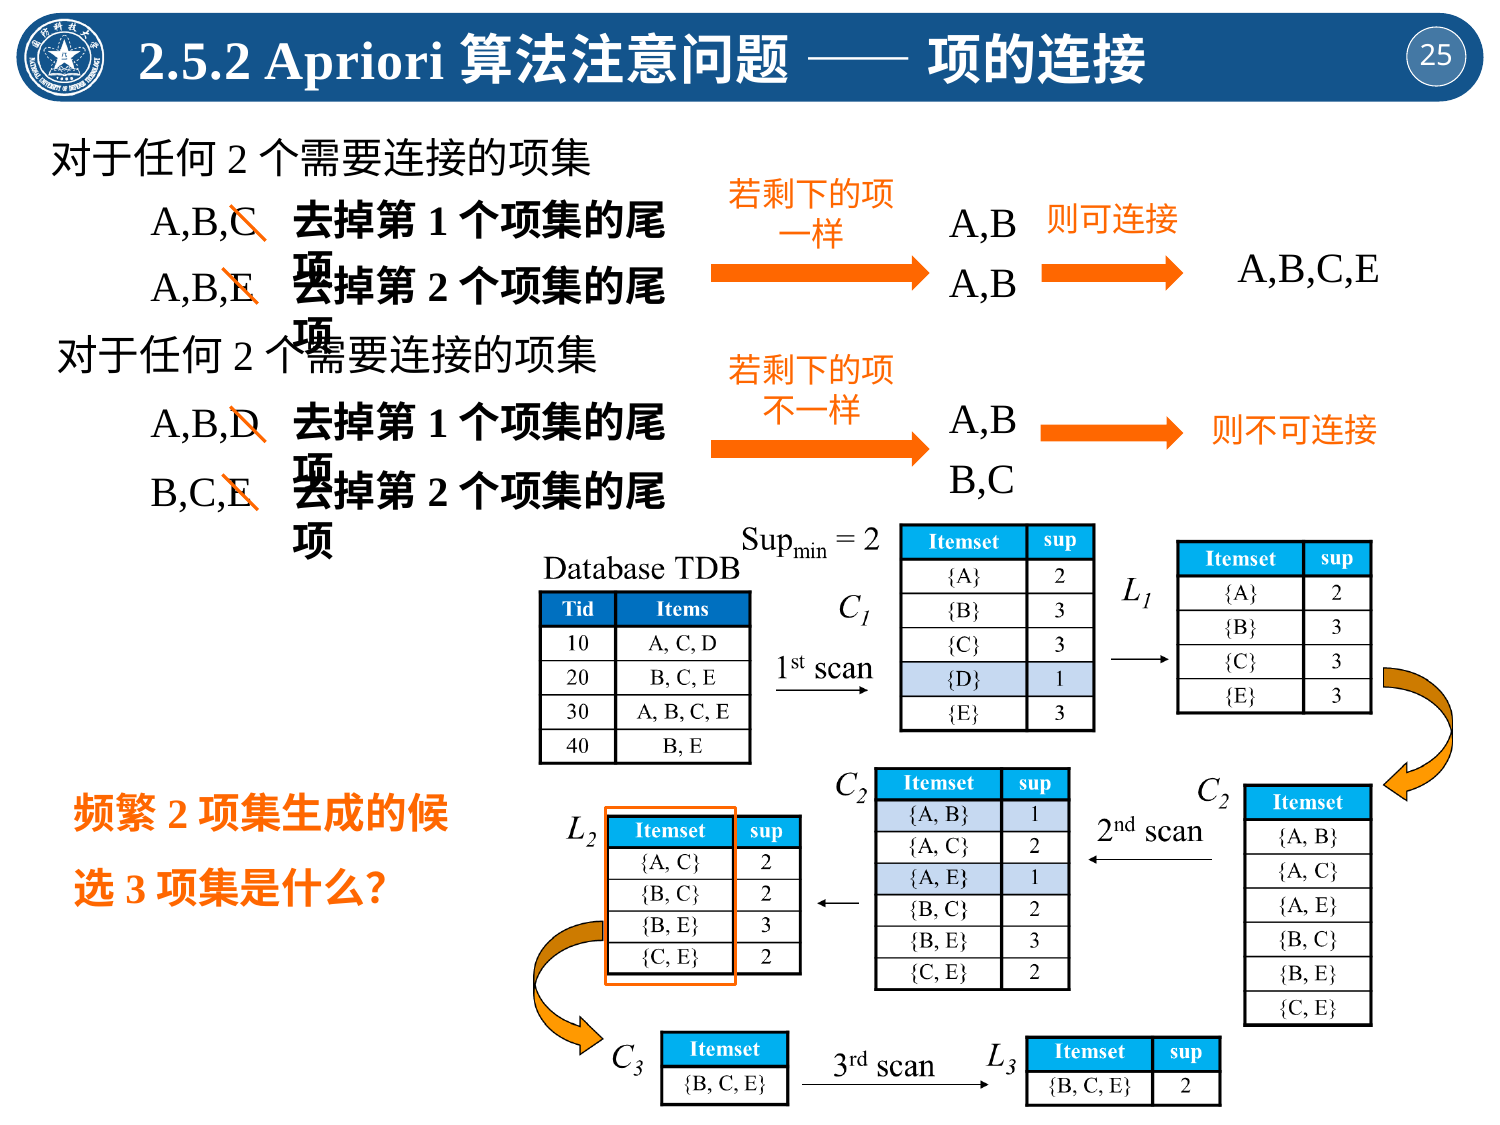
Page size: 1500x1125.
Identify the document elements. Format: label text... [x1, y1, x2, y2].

text_box 去掉第1个项集的尾项 [277, 388, 715, 457]
text_box 2.5.2 Apriori算法注意问题 —— 项的连接 [123, 17, 1237, 98]
text_box 去掉第2个项集的尾项 [277, 457, 715, 573]
text_box A,B,C [135, 186, 277, 251]
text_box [222, 474, 259, 511]
text_box [1041, 255, 1184, 291]
text_box [711, 261, 930, 291]
text_box B,C,E [135, 457, 277, 523]
text_box 若剩下的项不一样 [702, 341, 922, 437]
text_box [229, 205, 266, 241]
text_box A,B,E [135, 252, 277, 318]
picture [522, 507, 1453, 1111]
text_box 去掉第2个项集的尾项 [277, 252, 715, 368]
text_box 若剩下的项一样 [702, 166, 922, 261]
text_box 则可连接 [1028, 191, 1197, 246]
text_box A,B,C,E [1222, 233, 1412, 298]
text_box A,B [934, 188, 1041, 248]
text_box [229, 406, 266, 443]
text_box A,B [934, 384, 1041, 444]
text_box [222, 267, 259, 304]
text_box 频繁2项集生成的候选3项集是什么？ [58, 754, 497, 920]
text_box 对于任何2个需要连接的项集 [35, 124, 626, 189]
text_box B,C [934, 444, 1041, 506]
text_box 对于任何2个需要连接的项集 [41, 321, 621, 387]
text_box 去掉第1个项集的尾项 [277, 186, 702, 252]
picture [16, 9, 111, 104]
text_box A,B [934, 248, 1041, 314]
text_box [1040, 416, 1184, 450]
text_box [711, 437, 930, 467]
text_box A,B,D [135, 388, 277, 453]
text_box 则不可连接 [1185, 402, 1405, 457]
